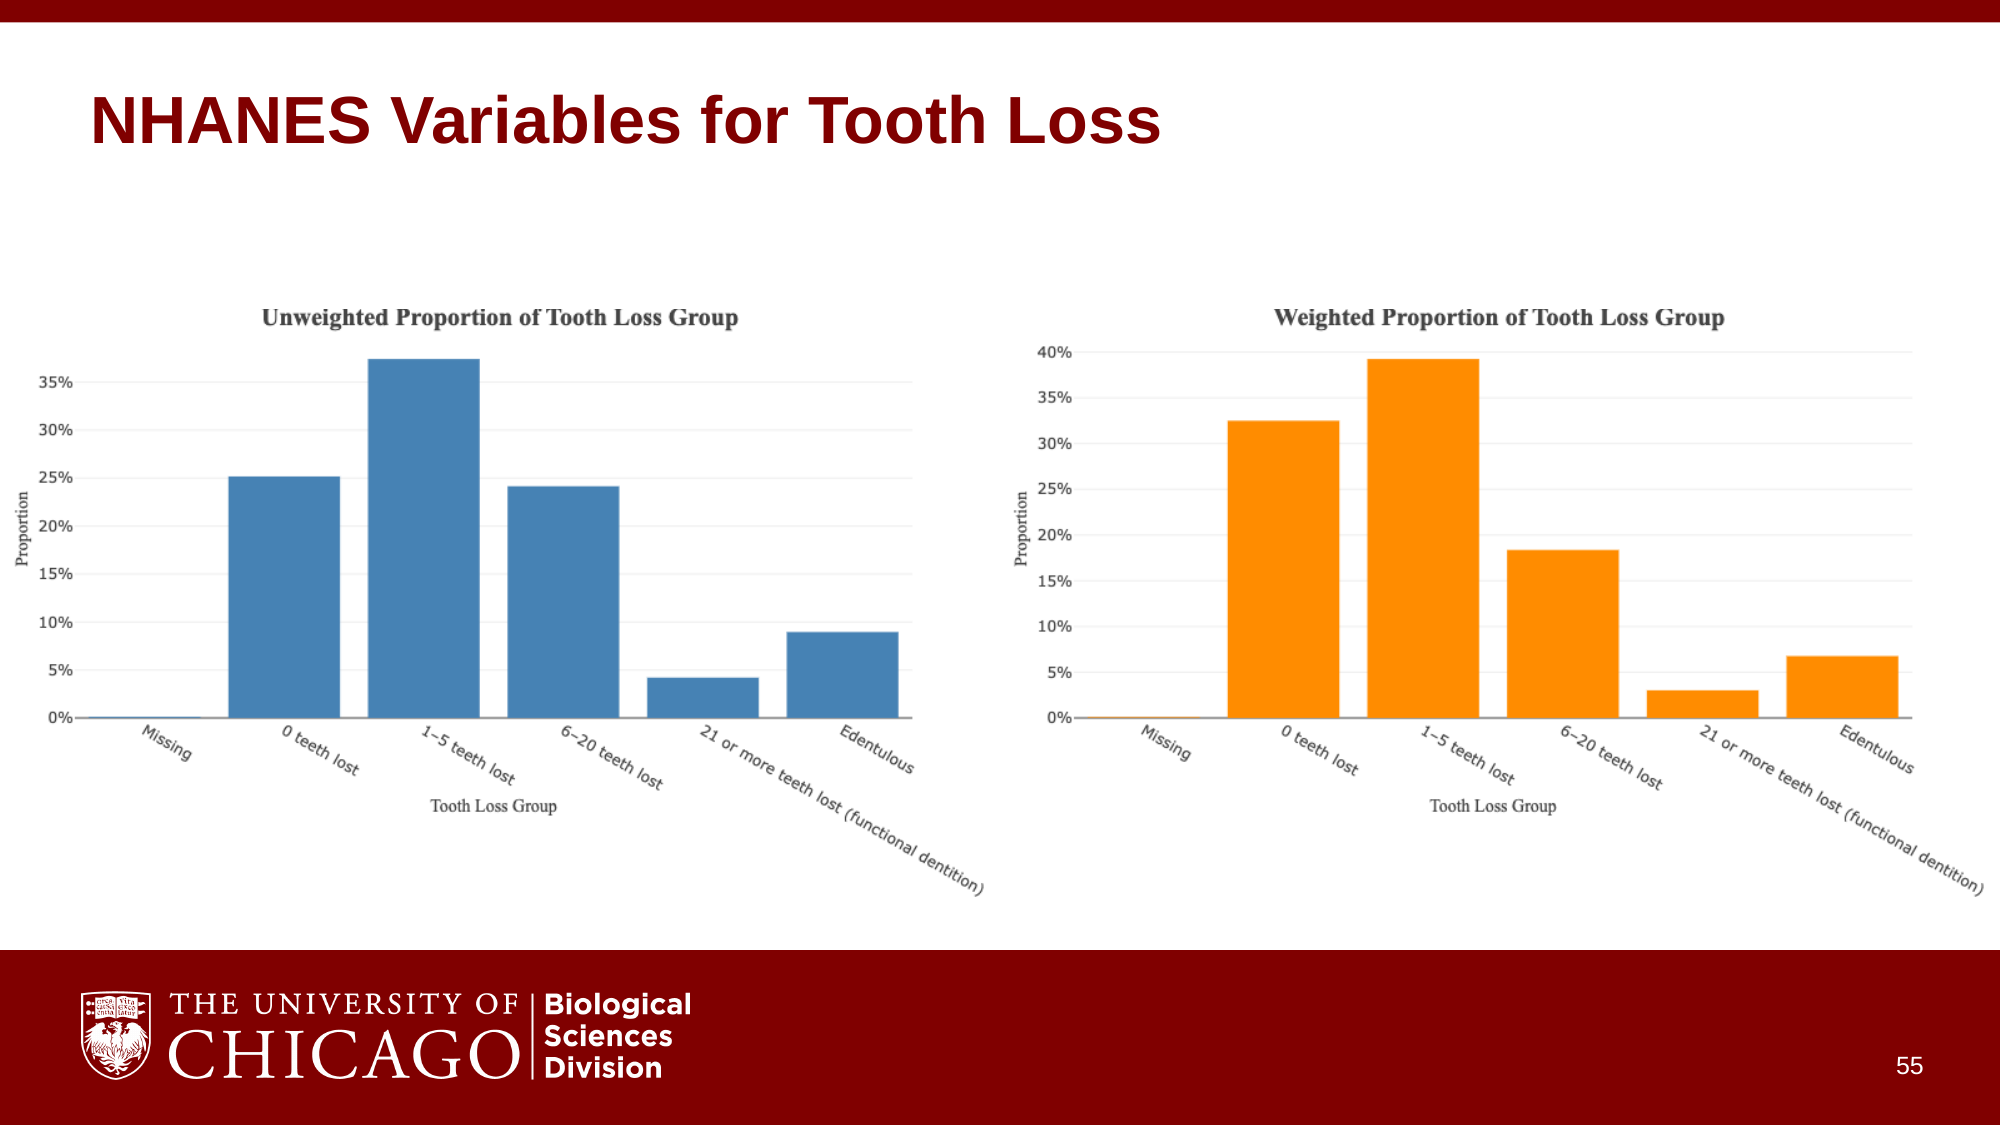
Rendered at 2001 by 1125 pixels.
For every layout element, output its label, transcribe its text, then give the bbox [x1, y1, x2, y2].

picture [81, 991, 690, 1080]
slide_number ‹#› [771, 991, 1924, 1080]
picture [0, 308, 2000, 927]
title NHANES Variables for Tooth Loss [75, 52, 1924, 170]
